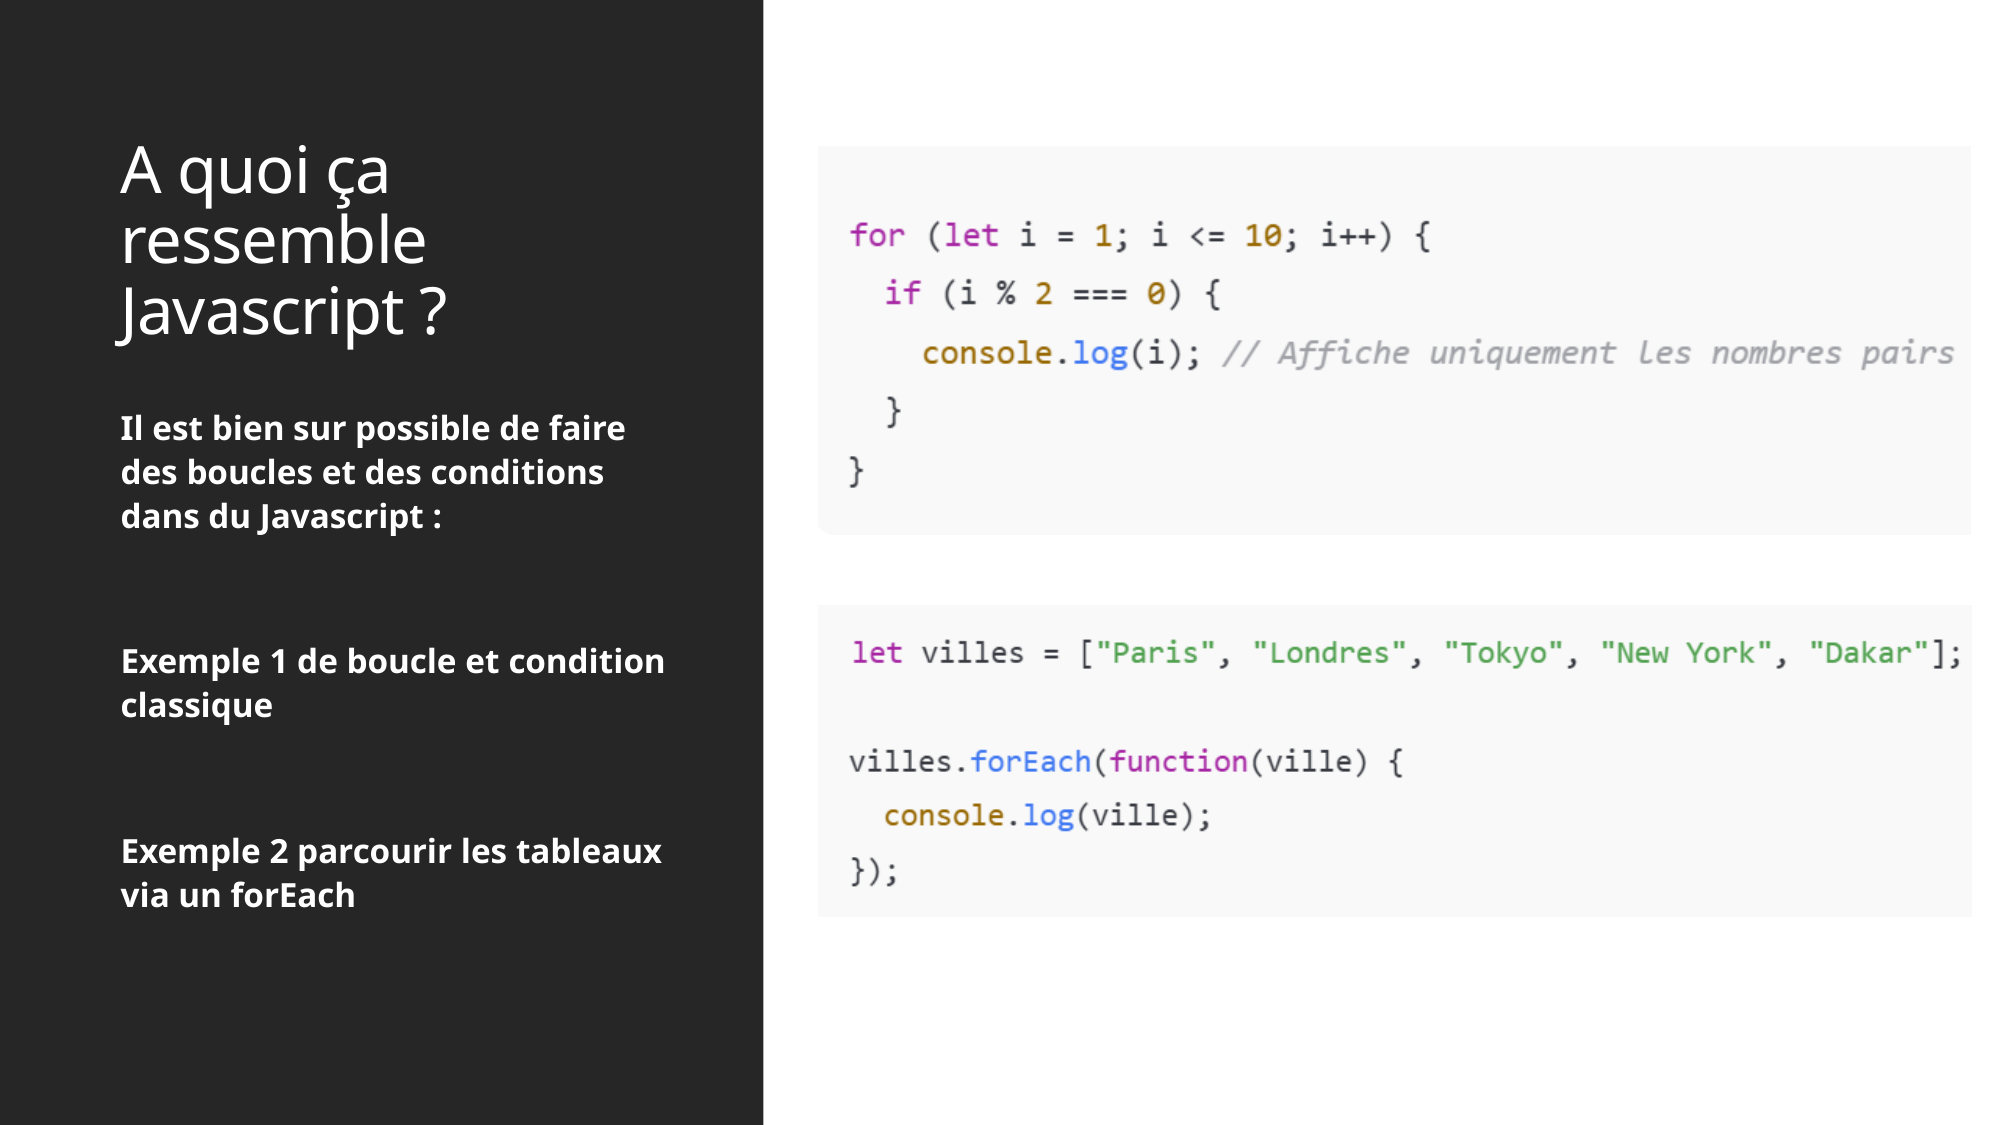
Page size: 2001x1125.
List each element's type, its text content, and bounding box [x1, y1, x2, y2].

picture [817, 146, 1972, 536]
picture [817, 605, 1973, 917]
list Il est bien sur possible de faire des boucles et des conditions dans du Javascript : Exemple 1 de boucle et condition classique Exemple 2 parcourir les tableaux via un forEach [105, 395, 683, 1002]
title A quoi ça ressemble Javascript ? [105, 128, 683, 356]
